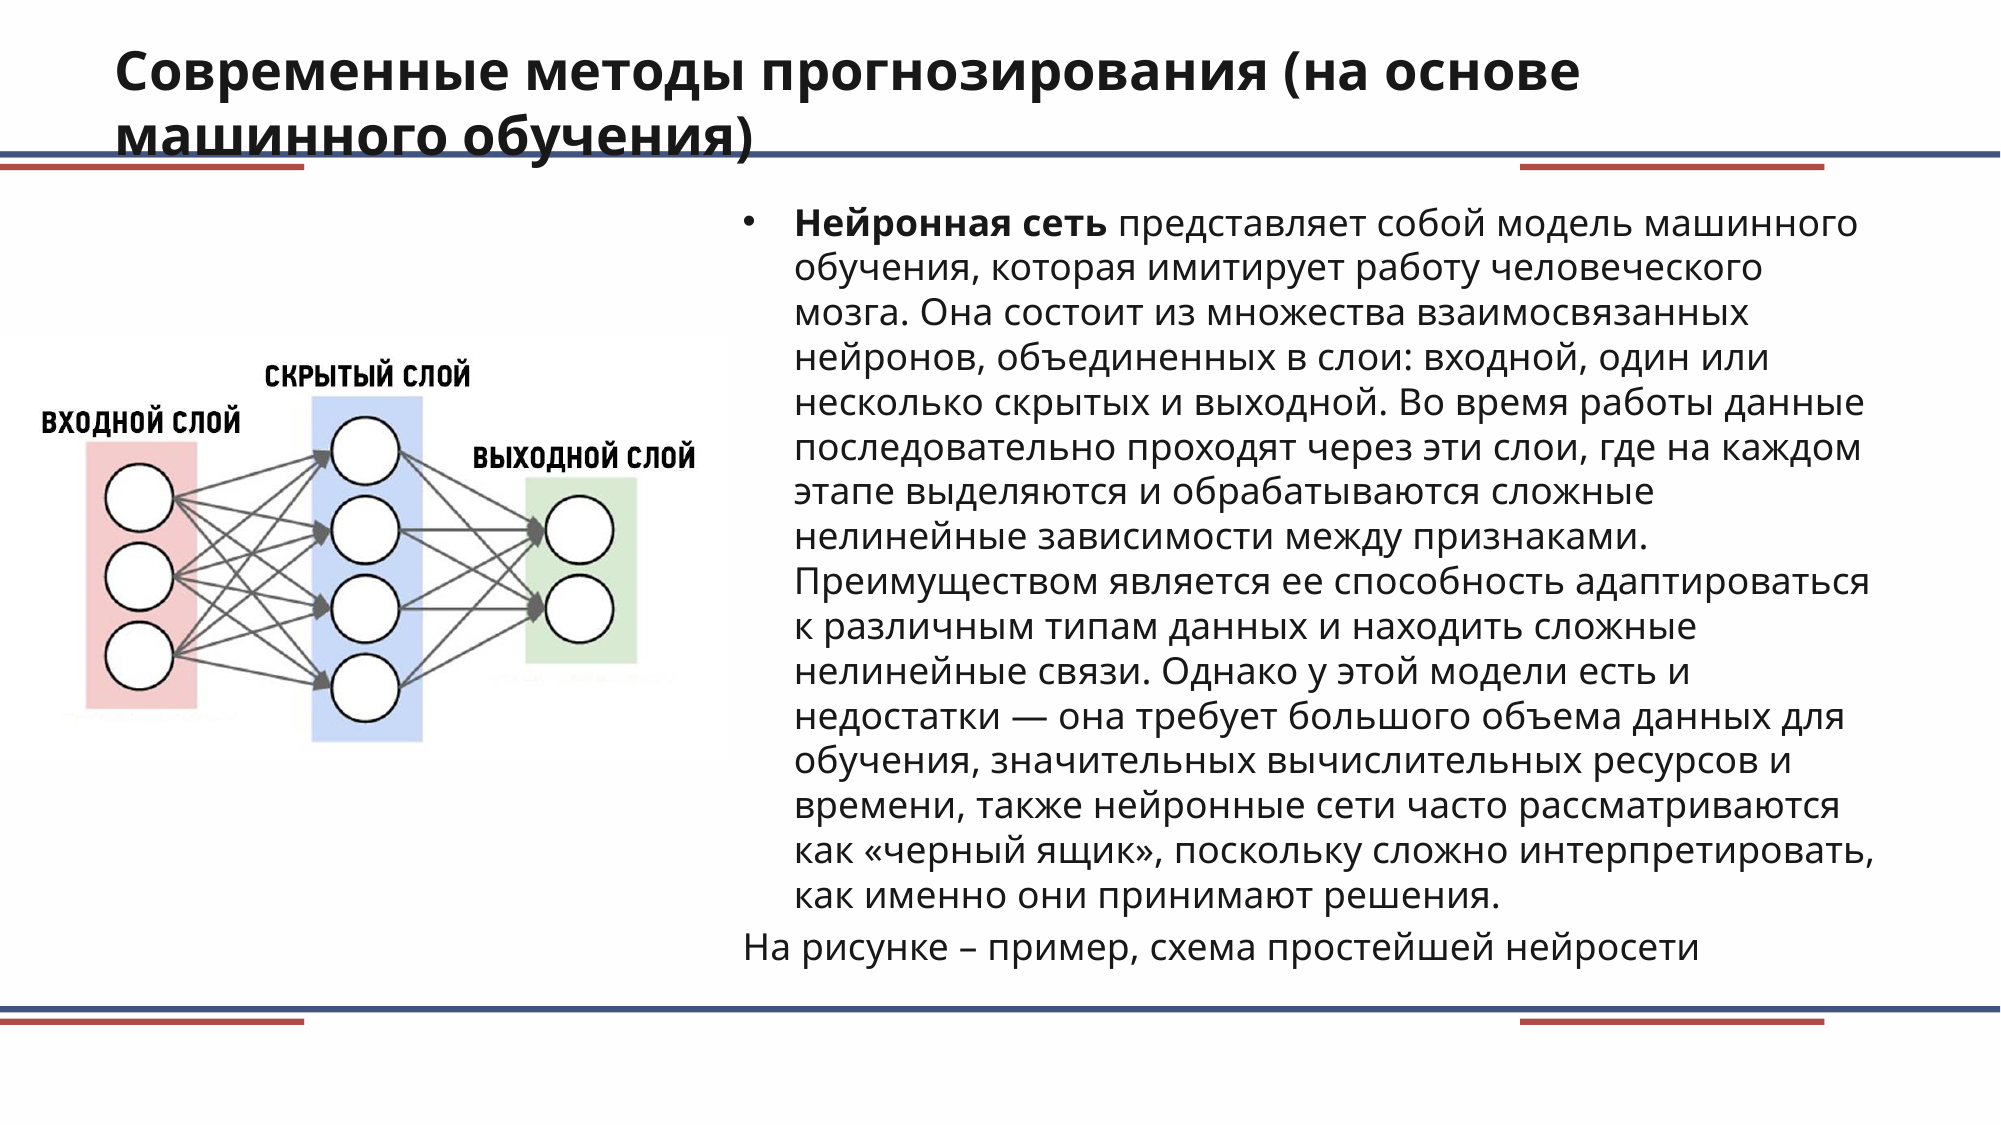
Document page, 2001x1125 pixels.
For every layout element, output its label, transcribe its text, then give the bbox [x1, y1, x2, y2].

title Современные методы прогнозирования (на основе машинного обучения) [99, 29, 1900, 169]
picture [0, 0, 2001, 1125]
list Нейронная сеть представляет собой модель машинного обучения, которая имитирует работу человеческого мозга. Она состоит из множества взаимосвязанных нейронов, объединенных в слои: входной, один или несколько скрытых и выходной. Во время работы данные последовательно проходят через эти слои, где на каждом этапе выделяются и обрабатываются сложные нелинейные зависимости между признаками. Преимуществом является ее способность адаптироваться к различным типам данных и находить сложные нелинейные связи. Однако у этой модели есть и недостатки — она требует большого объема данных для обучения, значительных вычислительных ресурсов и времени, также нейронные сети часто рассматриваются как «черный ящик», поскольку сложно интерпретировать, как именно они принимают решения. На рисунке – пример, схема простейшей нейросети [727, 191, 1900, 994]
